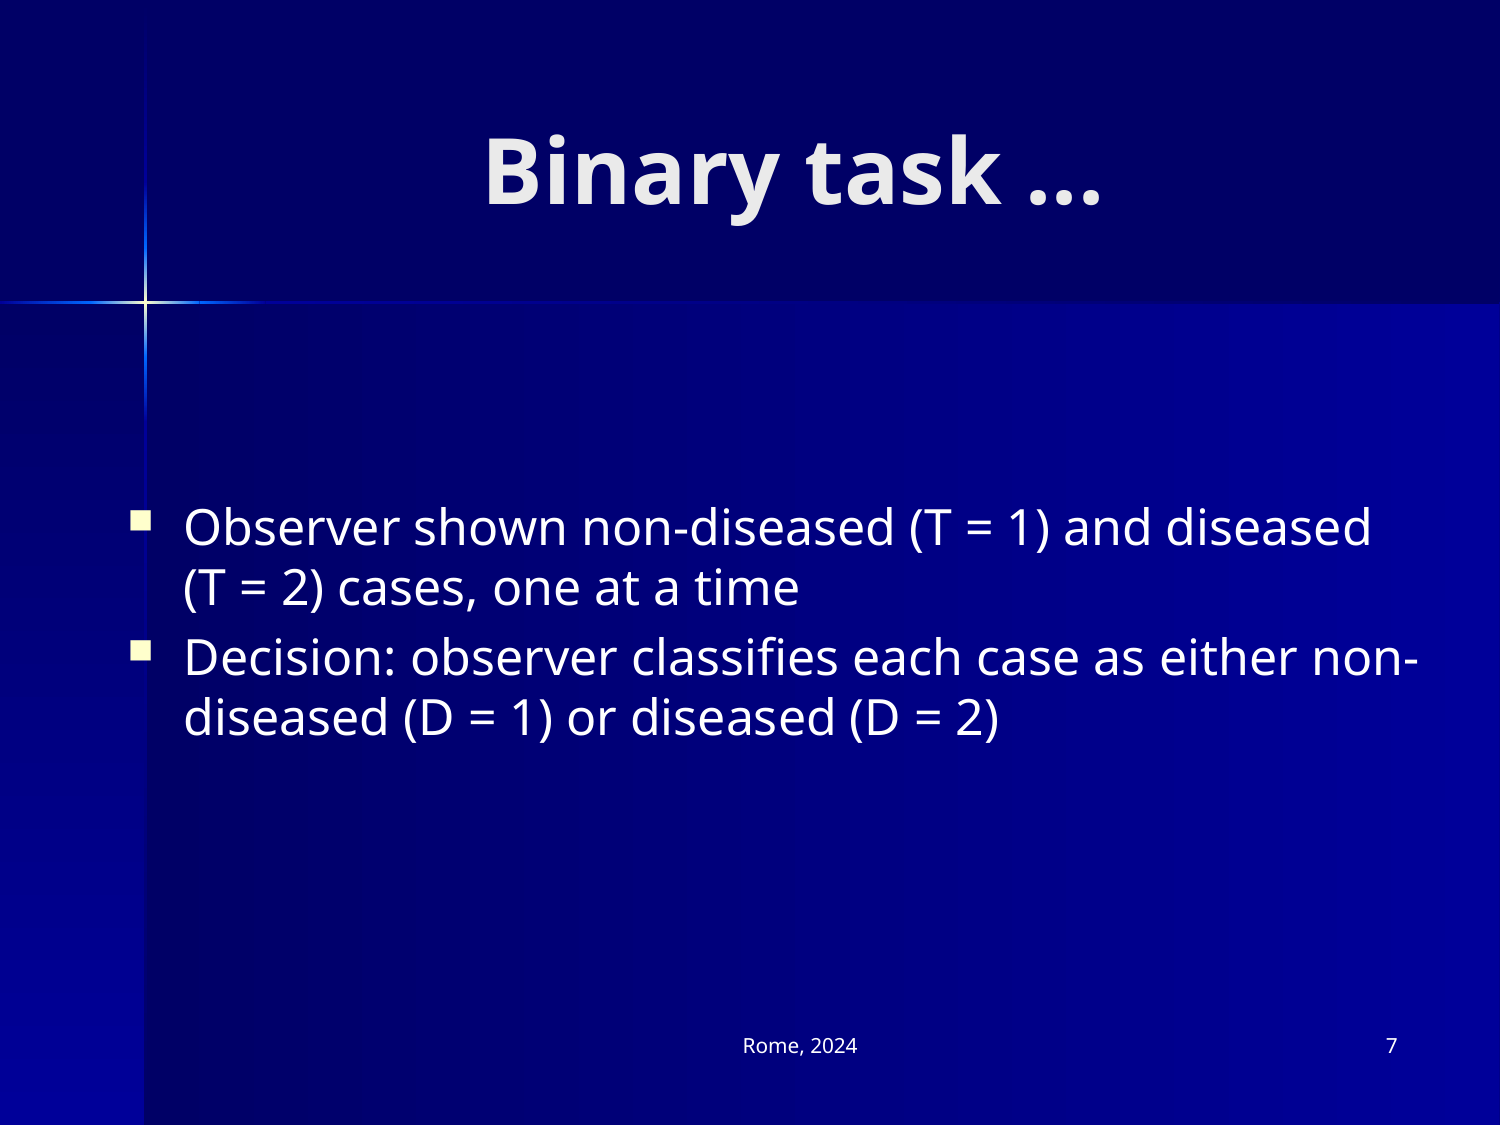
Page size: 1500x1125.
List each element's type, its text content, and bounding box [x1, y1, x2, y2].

slide_number 7 [1099, 1024, 1413, 1101]
list Observer shown non-diseased (T = 1) and diseased (T = 2) cases, one at a time Decision: observer classifies each case as either non-diseased (D = 1) or diseased (D = 2) [112, 487, 1438, 801]
footer Rome, 2024 [562, 1024, 1038, 1101]
title Binary task ... [174, 49, 1413, 286]
